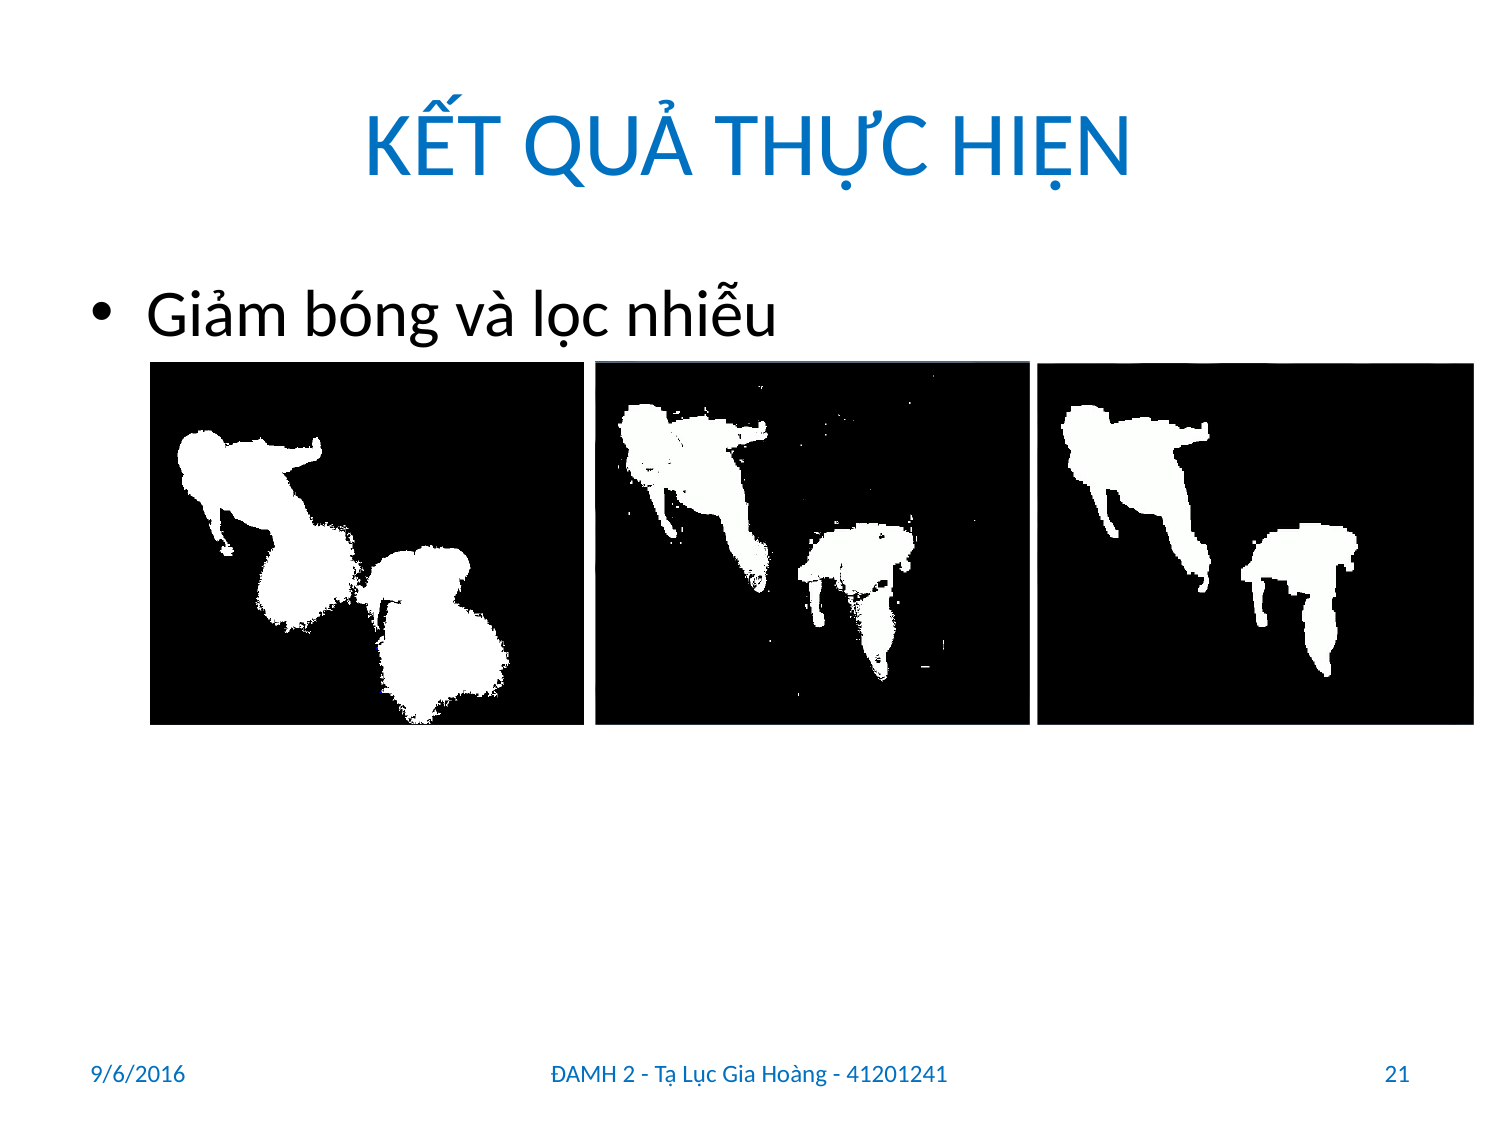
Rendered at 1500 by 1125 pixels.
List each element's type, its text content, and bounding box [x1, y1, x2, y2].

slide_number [75, 1042, 425, 1103]
list Giảm bóng và lọc nhiễu [75, 262, 1425, 1005]
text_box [149, 362, 1475, 726]
footer ĐAMH 2 - Tạ Lục Gia Hoàng - 41201241 [512, 1042, 988, 1103]
slide_number 21 [1074, 1042, 1425, 1103]
title KẾT QUẢ THỰC HIỆN [75, 45, 1425, 233]
